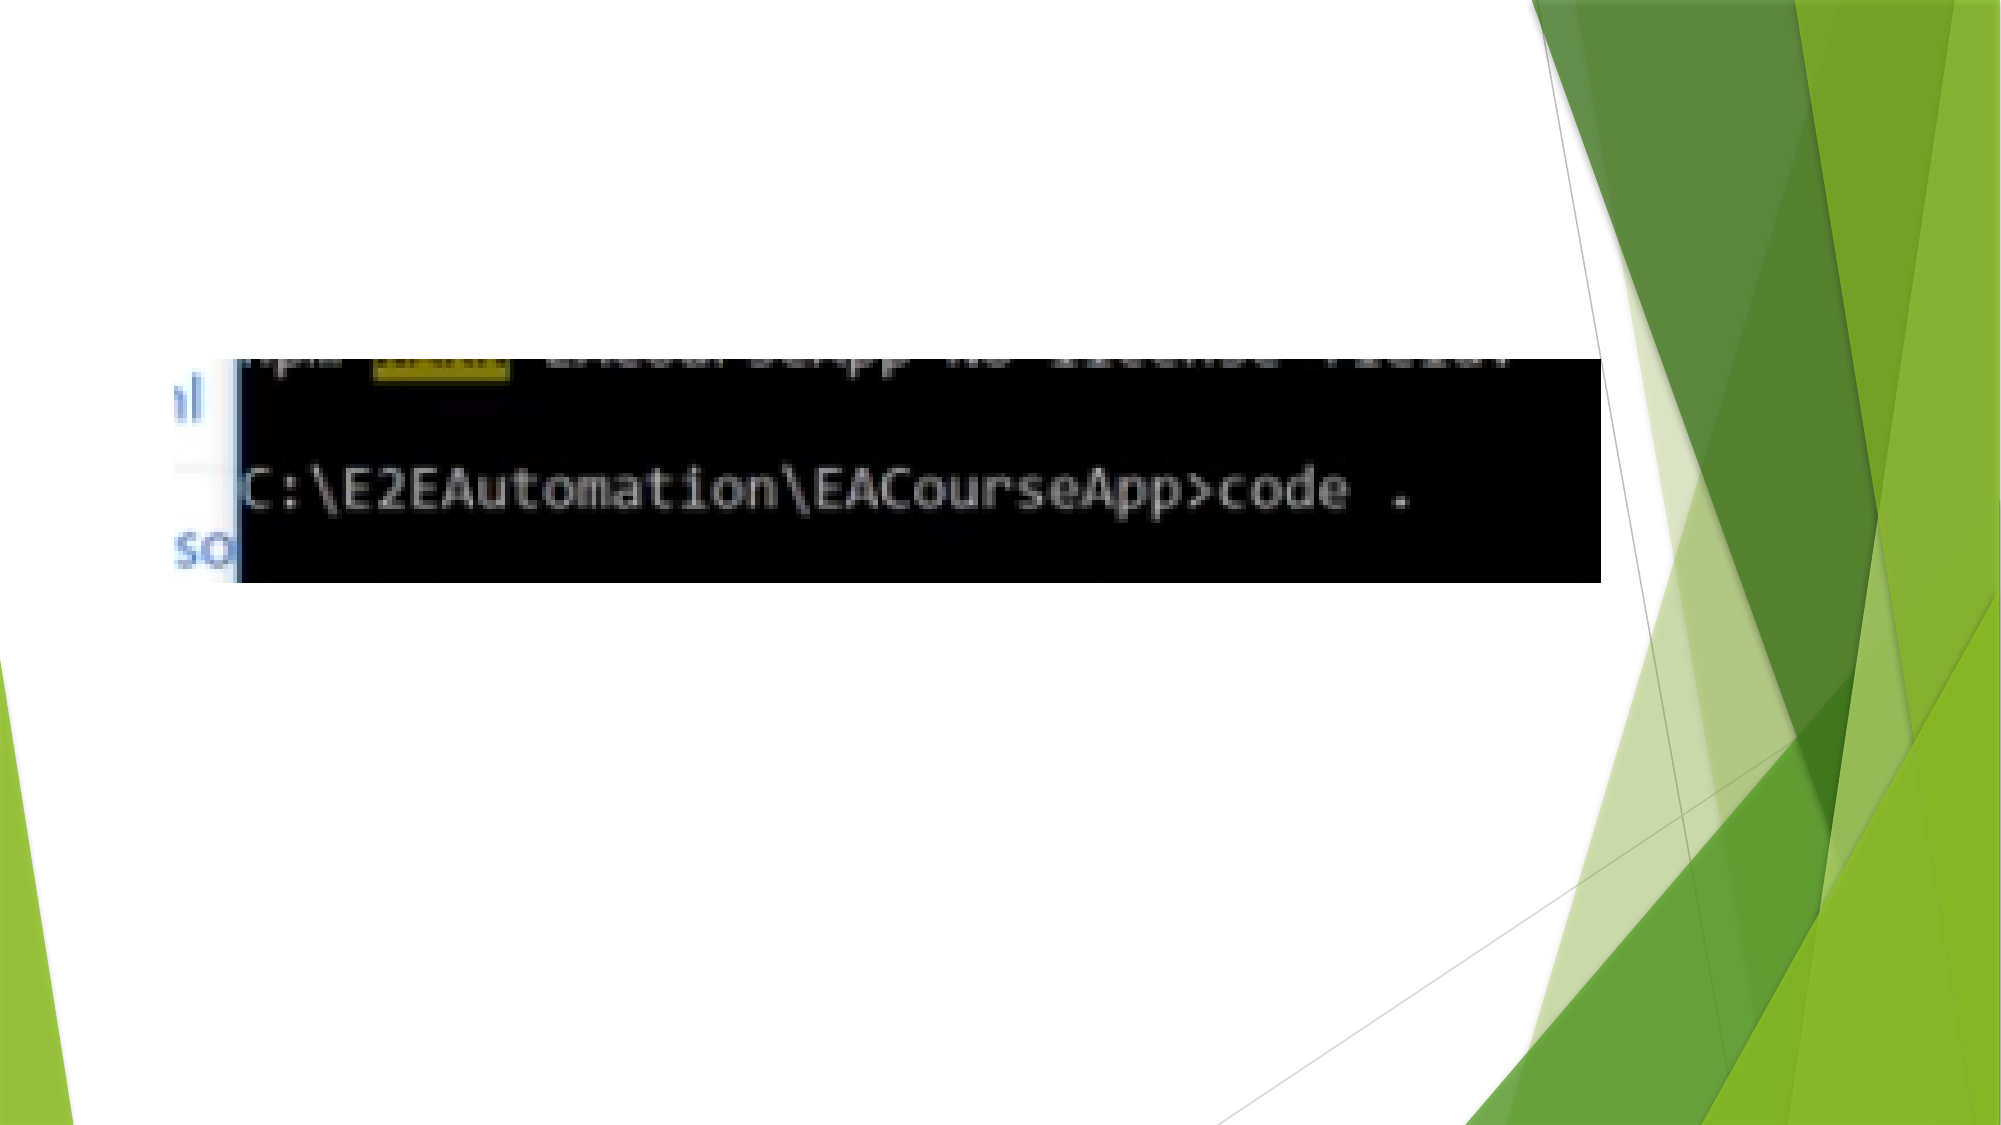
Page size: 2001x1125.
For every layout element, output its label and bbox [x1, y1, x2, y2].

picture [173, 359, 1601, 583]
